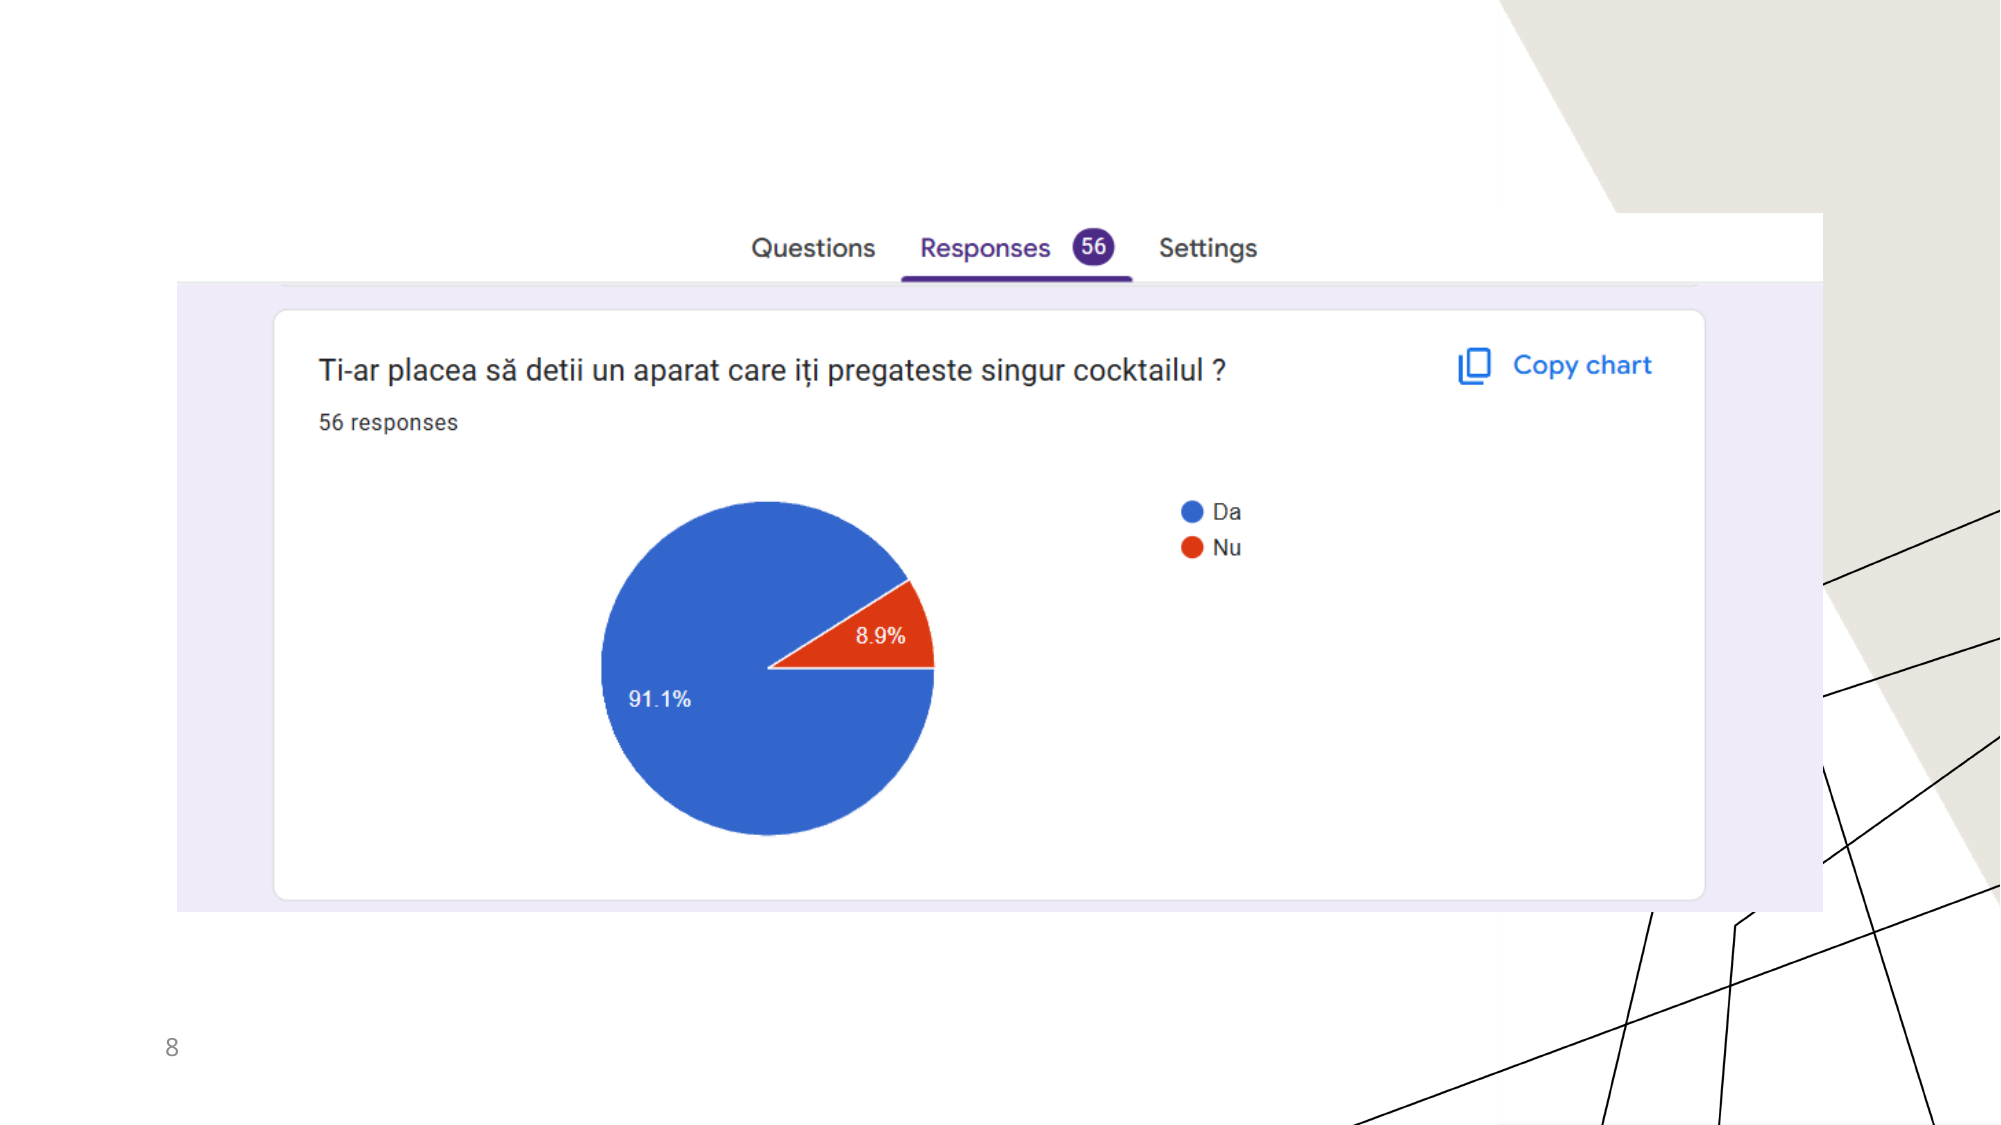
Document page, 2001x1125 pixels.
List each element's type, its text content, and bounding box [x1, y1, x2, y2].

slide_number 8 [150, 1024, 254, 1074]
picture [177, 0, 2000, 1125]
